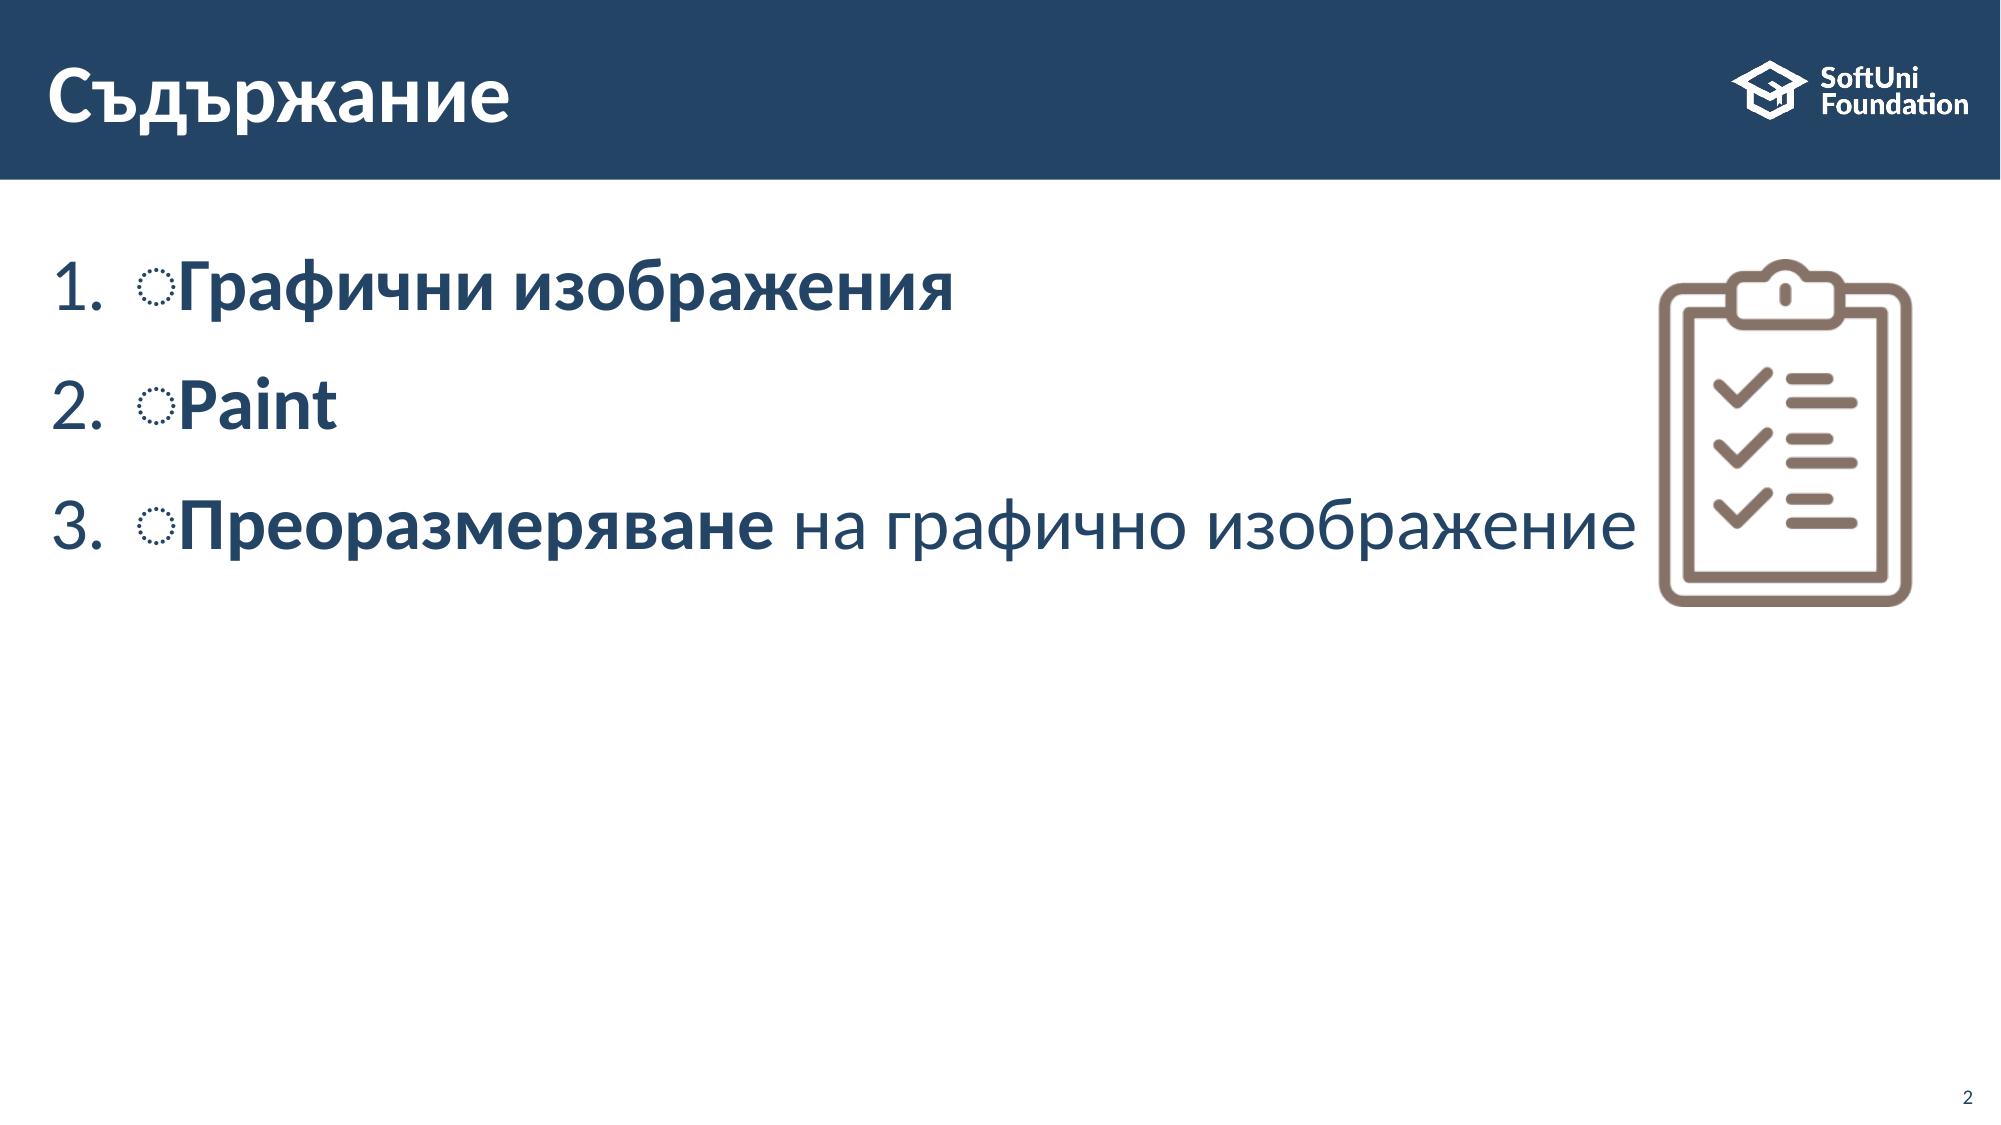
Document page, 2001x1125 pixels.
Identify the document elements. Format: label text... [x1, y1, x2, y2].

picture [1731, 60, 1968, 120]
picture [1655, 259, 1916, 607]
list ͏Графични изображения ͏Paint ͏Преоразмеряване на графично изображение [32, 224, 1965, 1080]
text_box 2 [1927, 1067, 1989, 1117]
title Съдържание [31, 16, 1716, 162]
